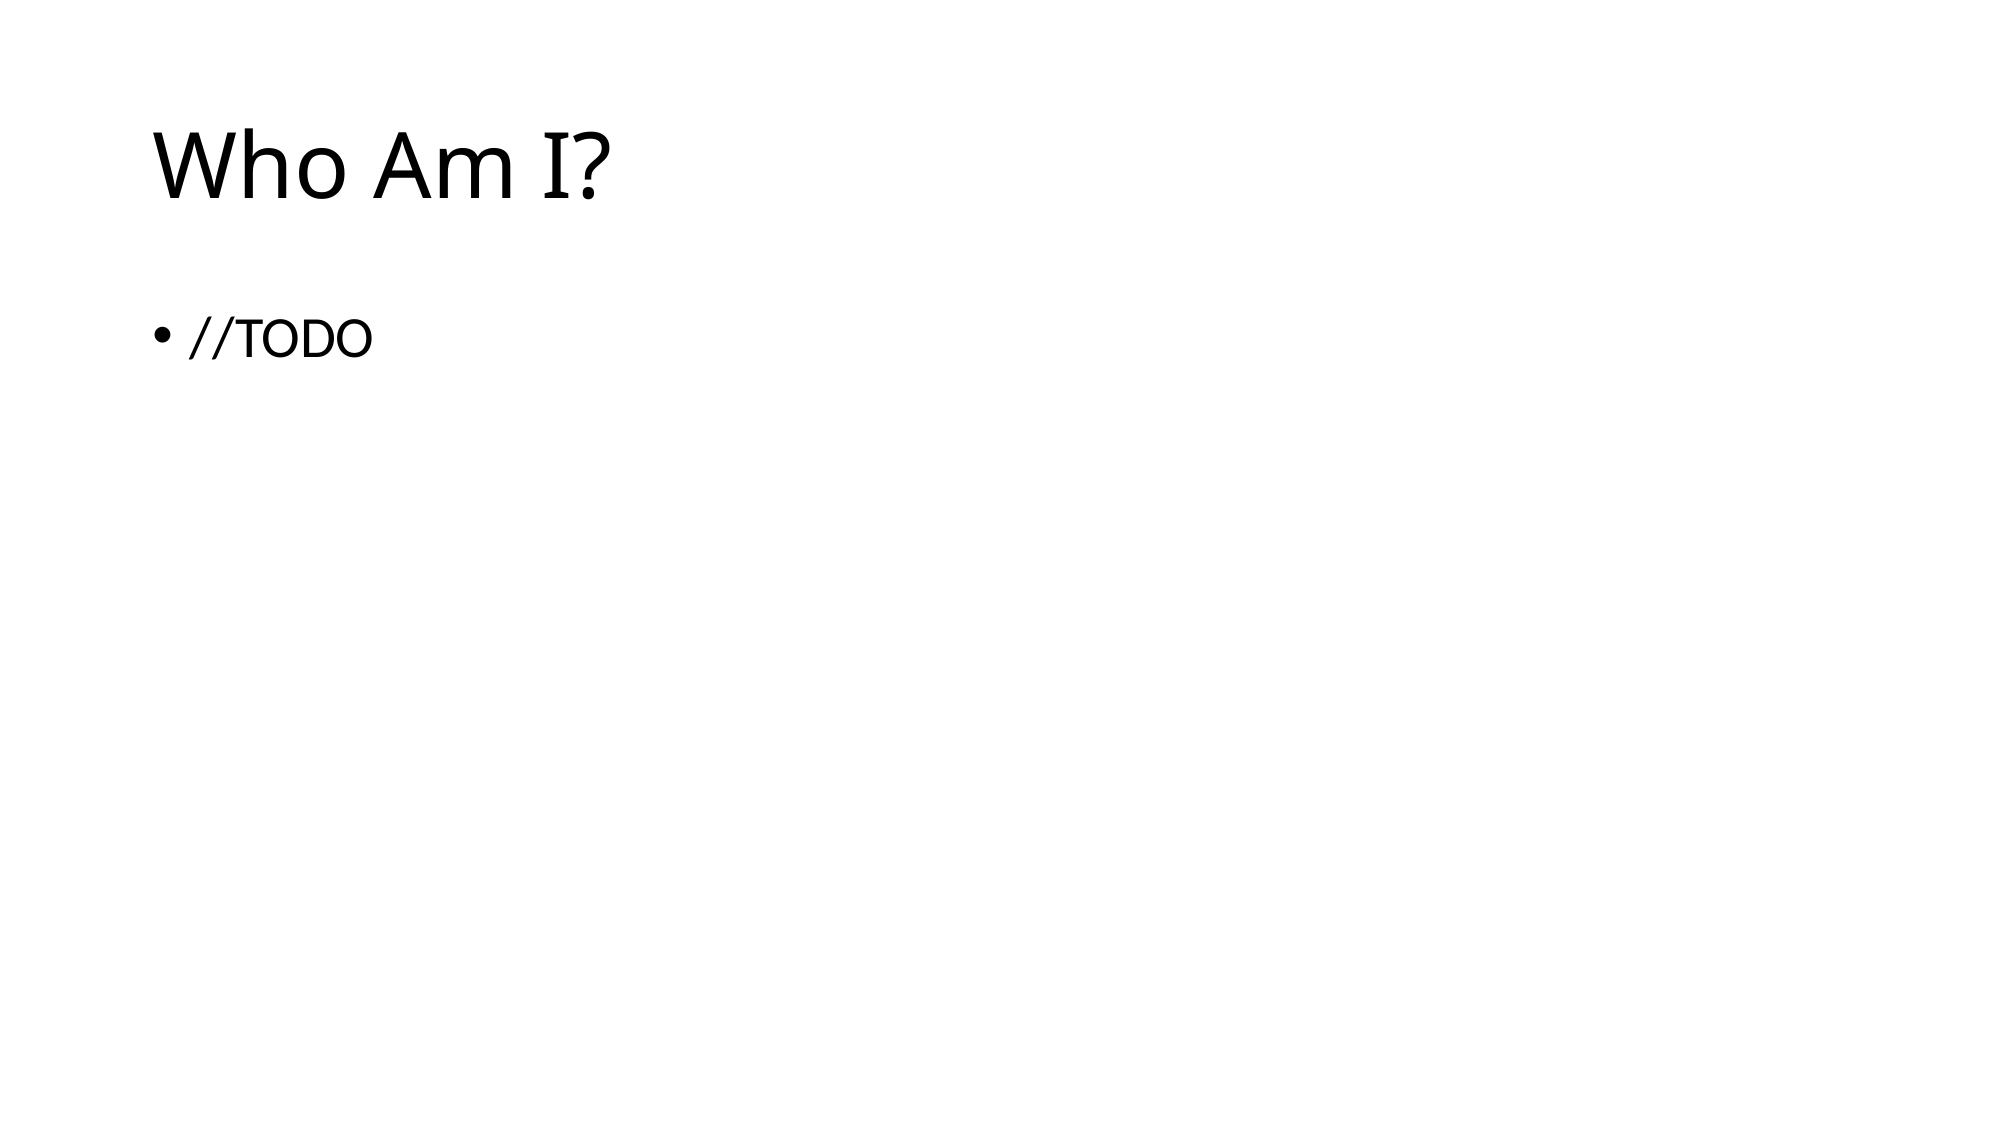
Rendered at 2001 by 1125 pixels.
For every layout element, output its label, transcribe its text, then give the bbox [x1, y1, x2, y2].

title Who Am I? [137, 59, 1863, 278]
list //TODO [137, 299, 1863, 1014]
